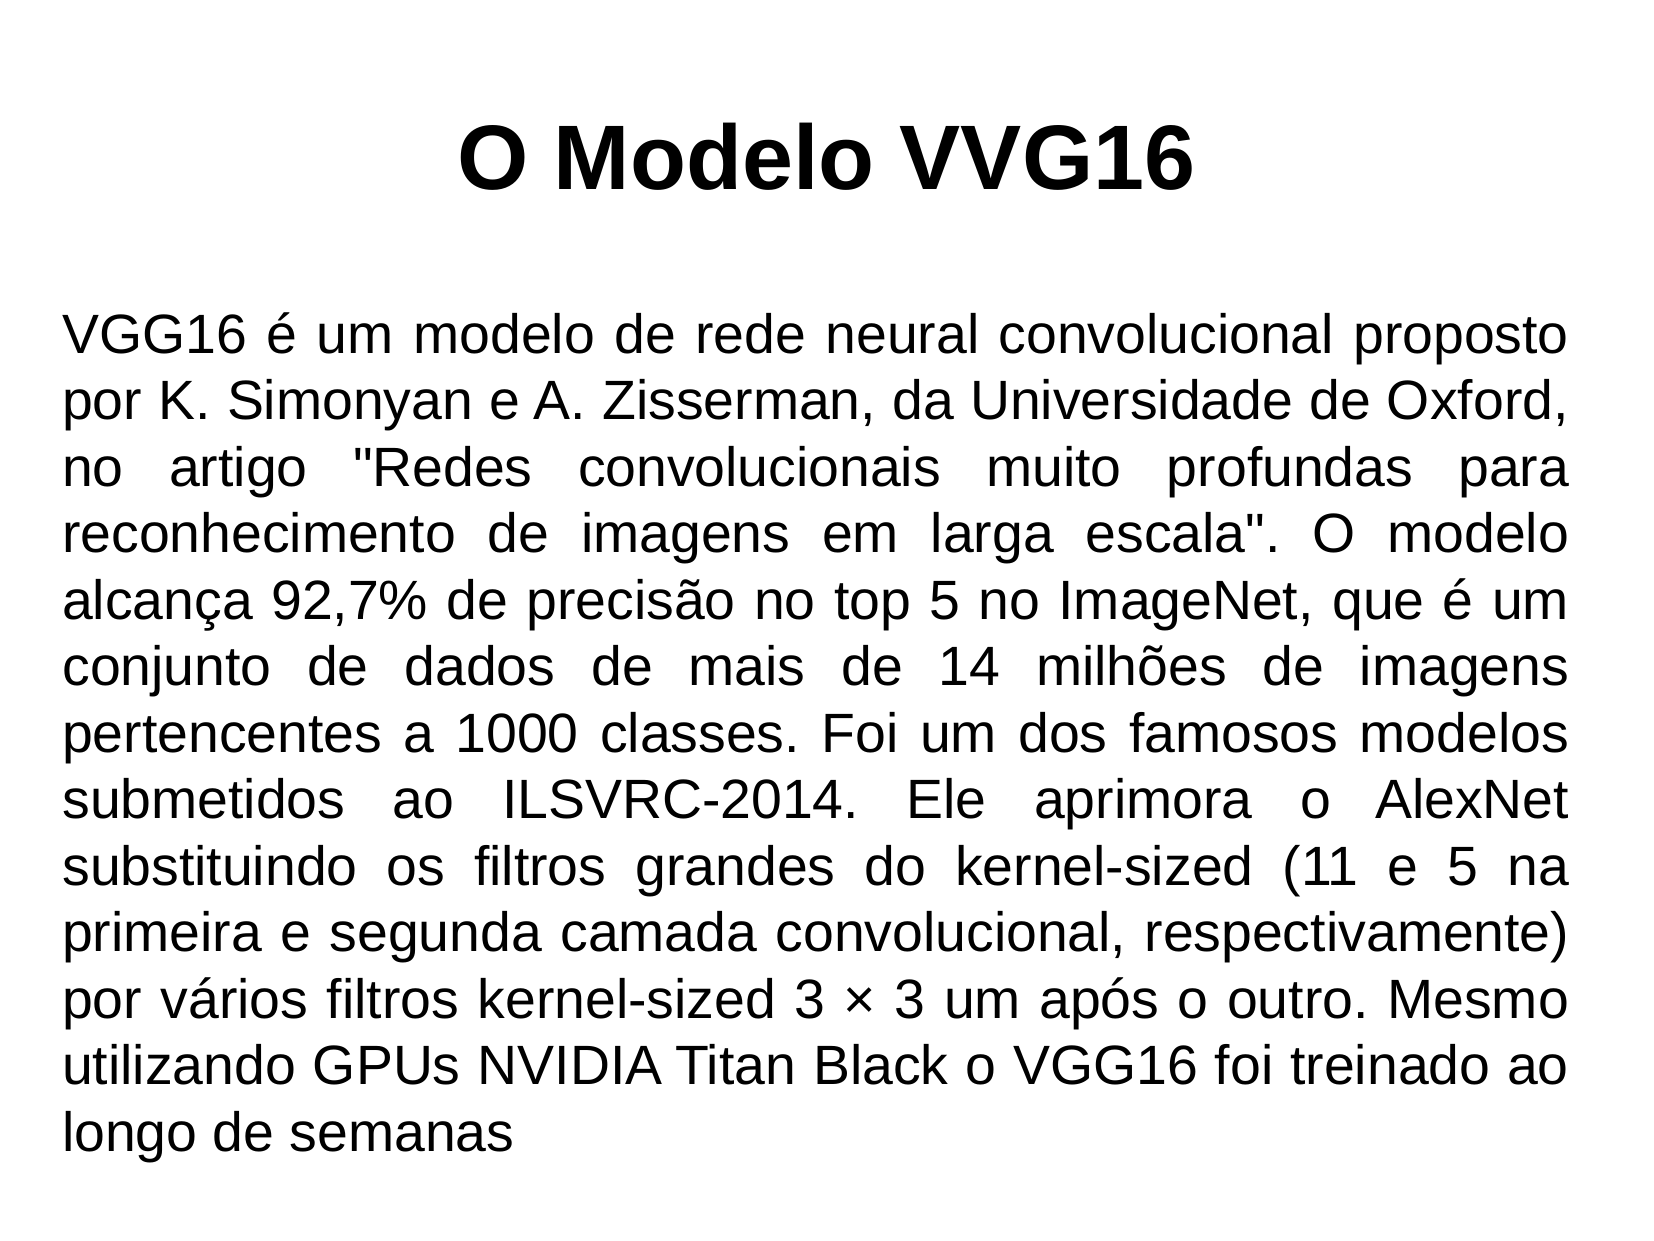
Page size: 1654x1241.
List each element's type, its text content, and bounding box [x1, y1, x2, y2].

text_box VGG16 é um modelo de rede neural convolucional proposto por K. Simonyan e A. Zisserman, da Universidade de Oxford, no artigo "Redes convolucionais muito profundas para reconhecimento de imagens em larga escala". O modelo alcança 92,7% de precisão no top 5 no ImageNet, que é um conjunto de dados de mais de 14 milhões de imagens pertencentes a 1000 classes. Foi um dos famosos modelos submetidos ao ILSVRC-2014. Ele aprimora o AlexNet substituindo os filtros grandes do kernel-sized (11 e 5 na primeira e segunda camada convolucional, respectivamente) por vários filtros kernel-sized 3 × 3 um após o outro. Mesmo utilizando GPUs NVIDIA Titan Black o VGG16 foi treinado ao longo de semanas [45, 242, 1571, 1214]
text_box O Modelo VVG16 [82, 49, 1571, 242]
